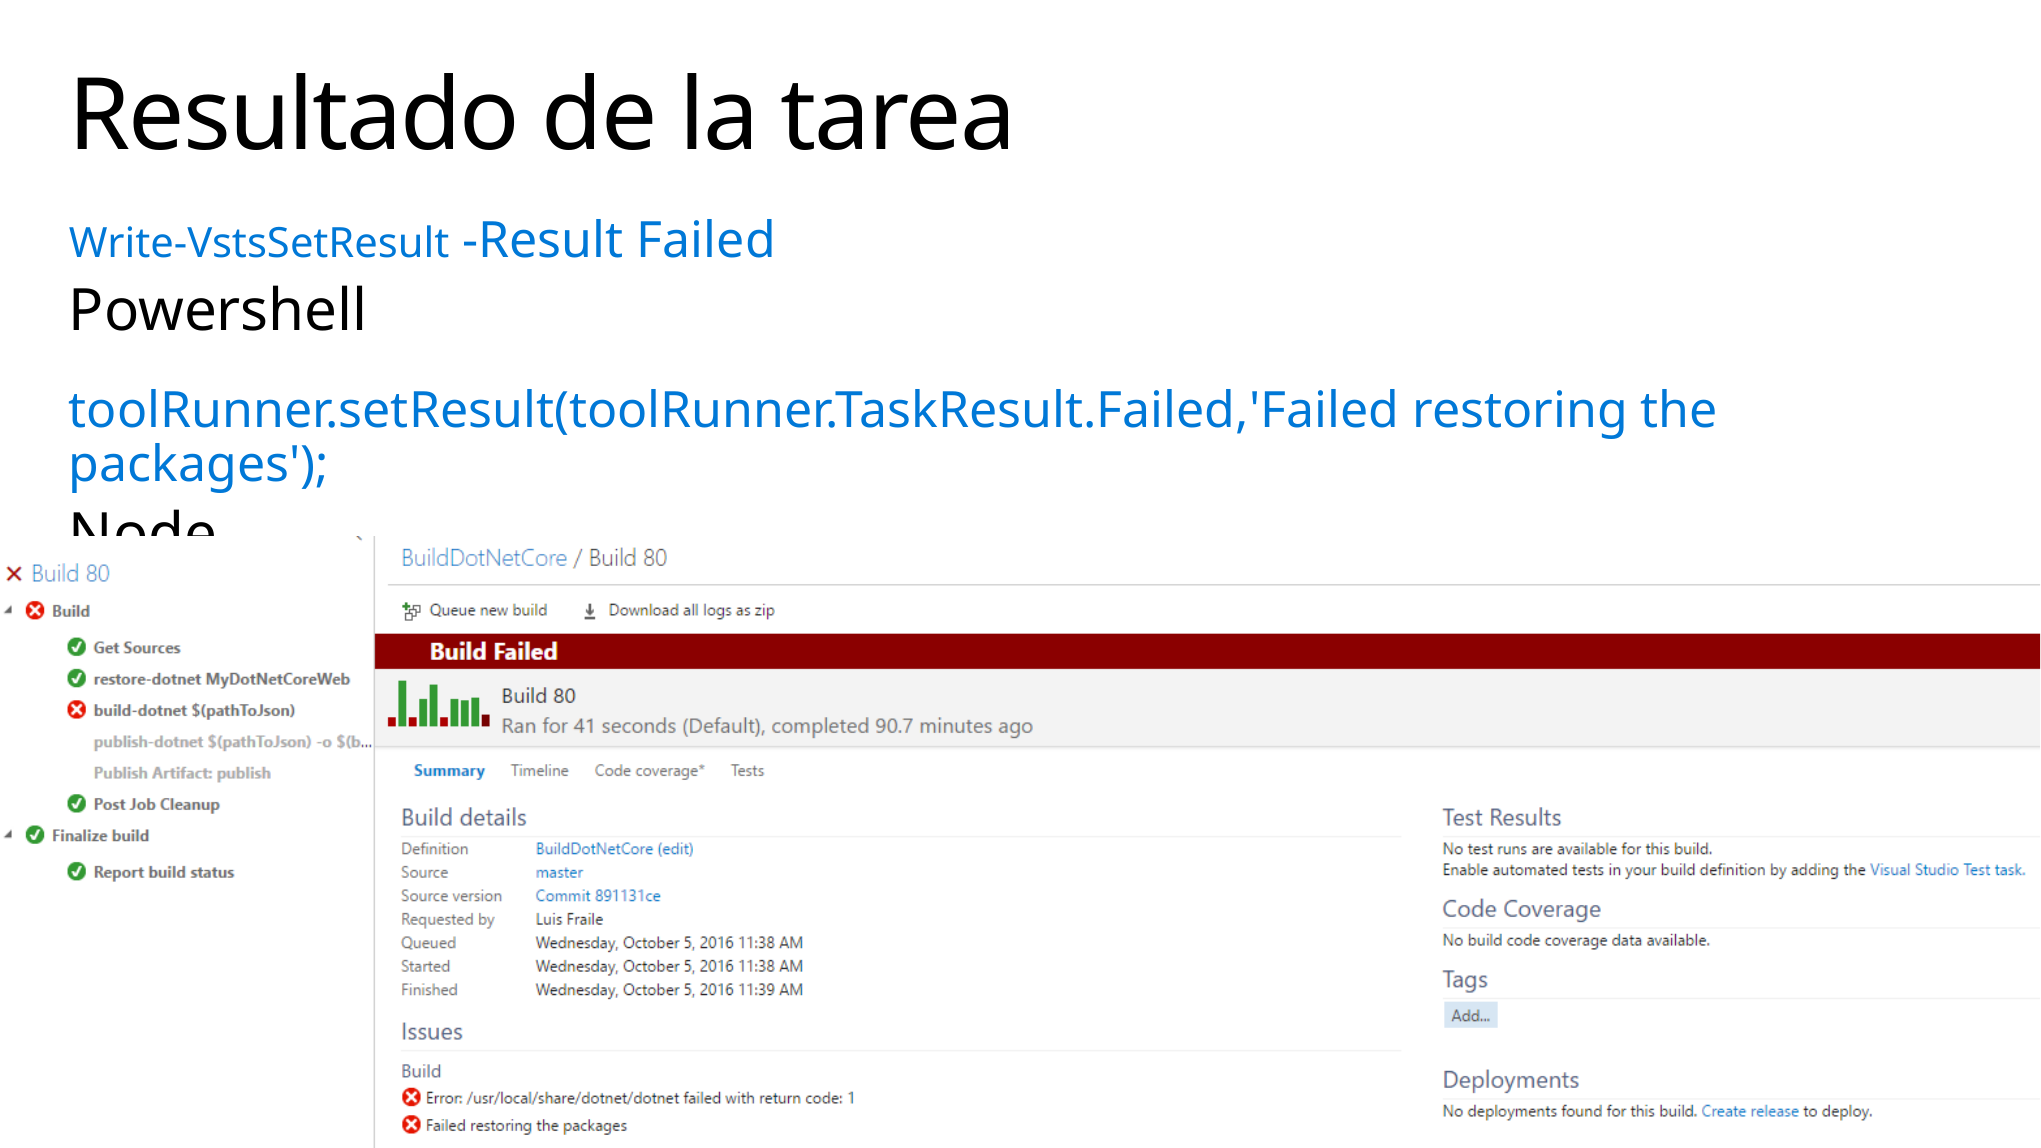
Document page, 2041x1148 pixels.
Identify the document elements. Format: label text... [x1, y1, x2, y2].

list Write-VstsSetResult -Result Failed Powershell toolRunner.setResult(toolRunner.TaskResult.Failed,'Failed restoring the packages'); Node [45, 198, 1996, 536]
picture [0, 536, 2041, 1148]
title Resultado de la tarea [45, 48, 1996, 198]
